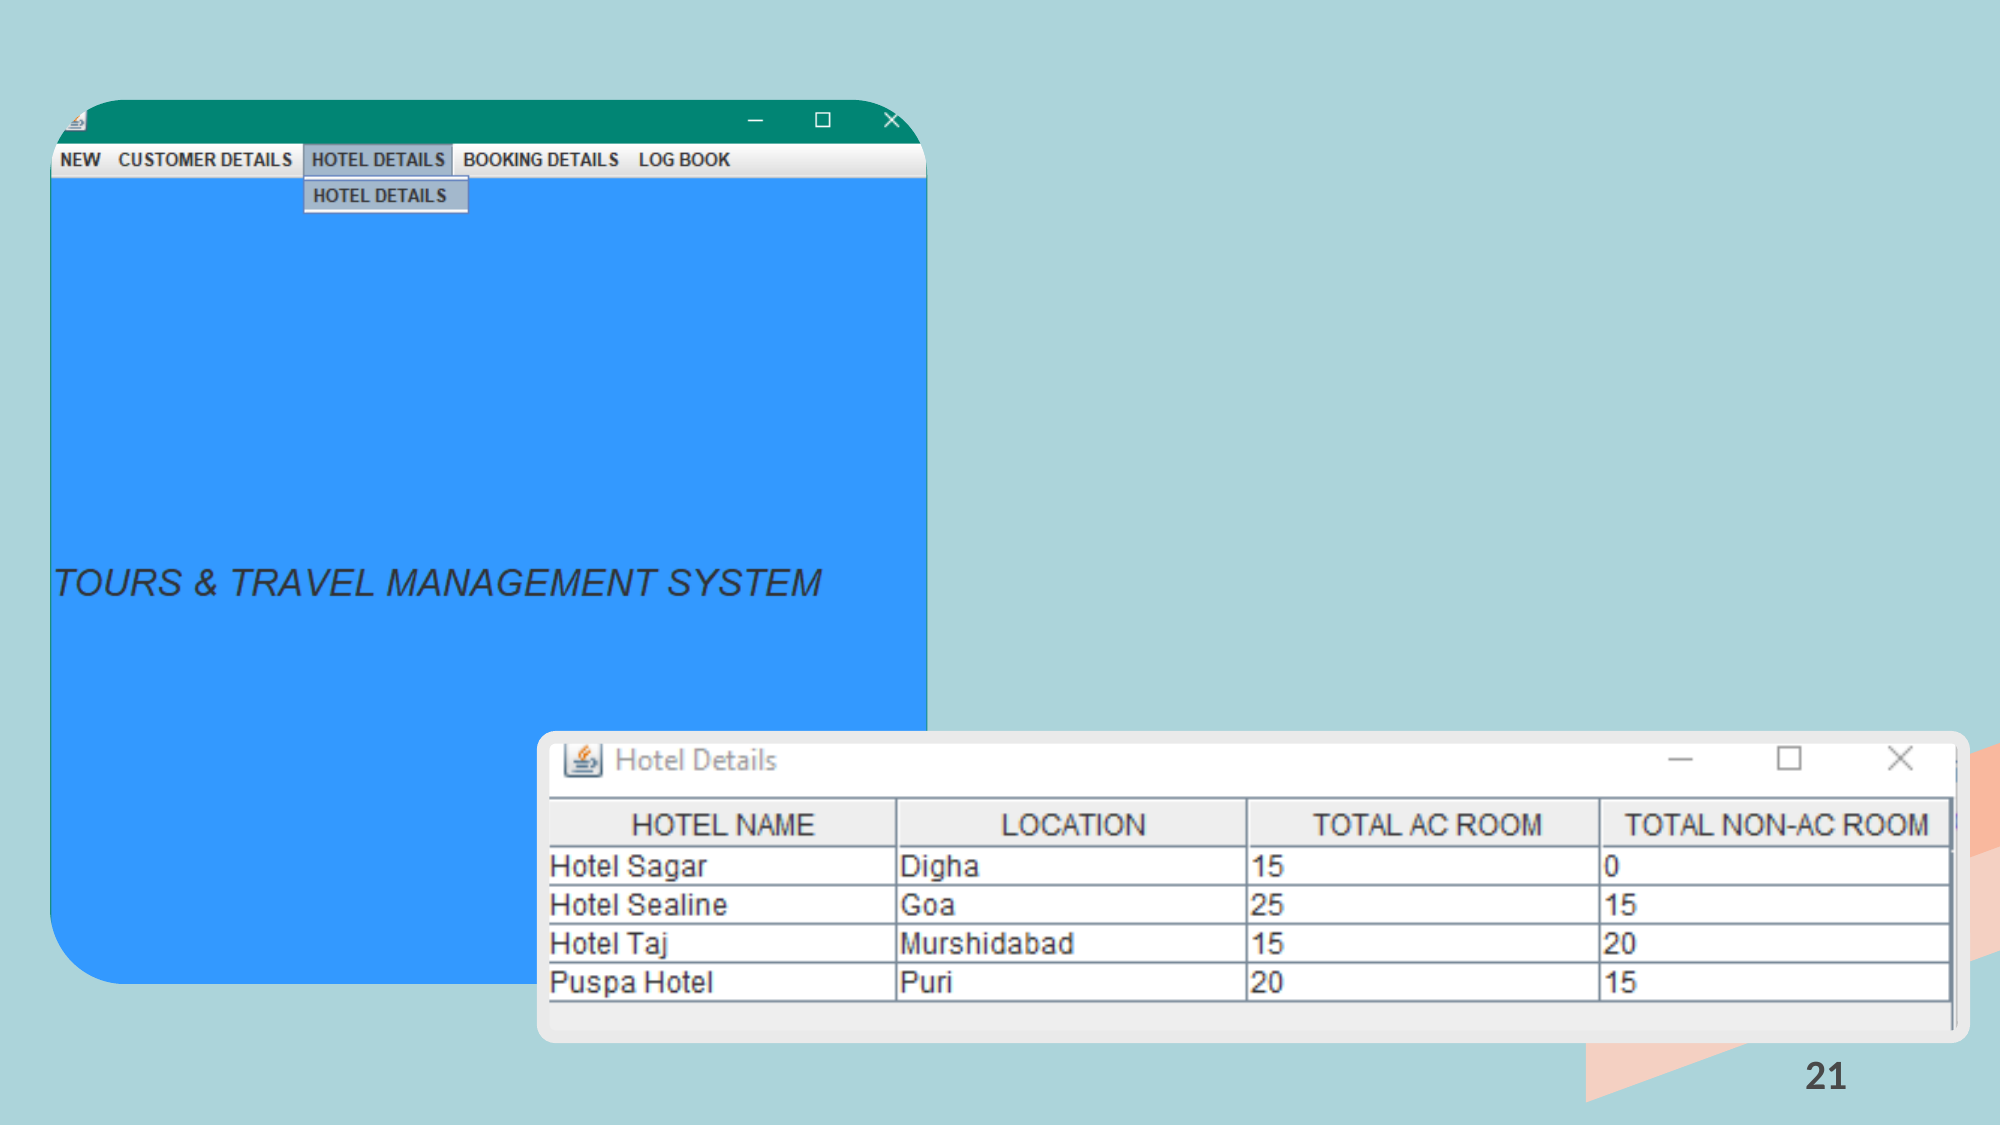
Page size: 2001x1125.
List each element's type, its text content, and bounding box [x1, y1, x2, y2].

slide_number 21 [1788, 1045, 1863, 1103]
picture [49, 99, 1964, 1037]
